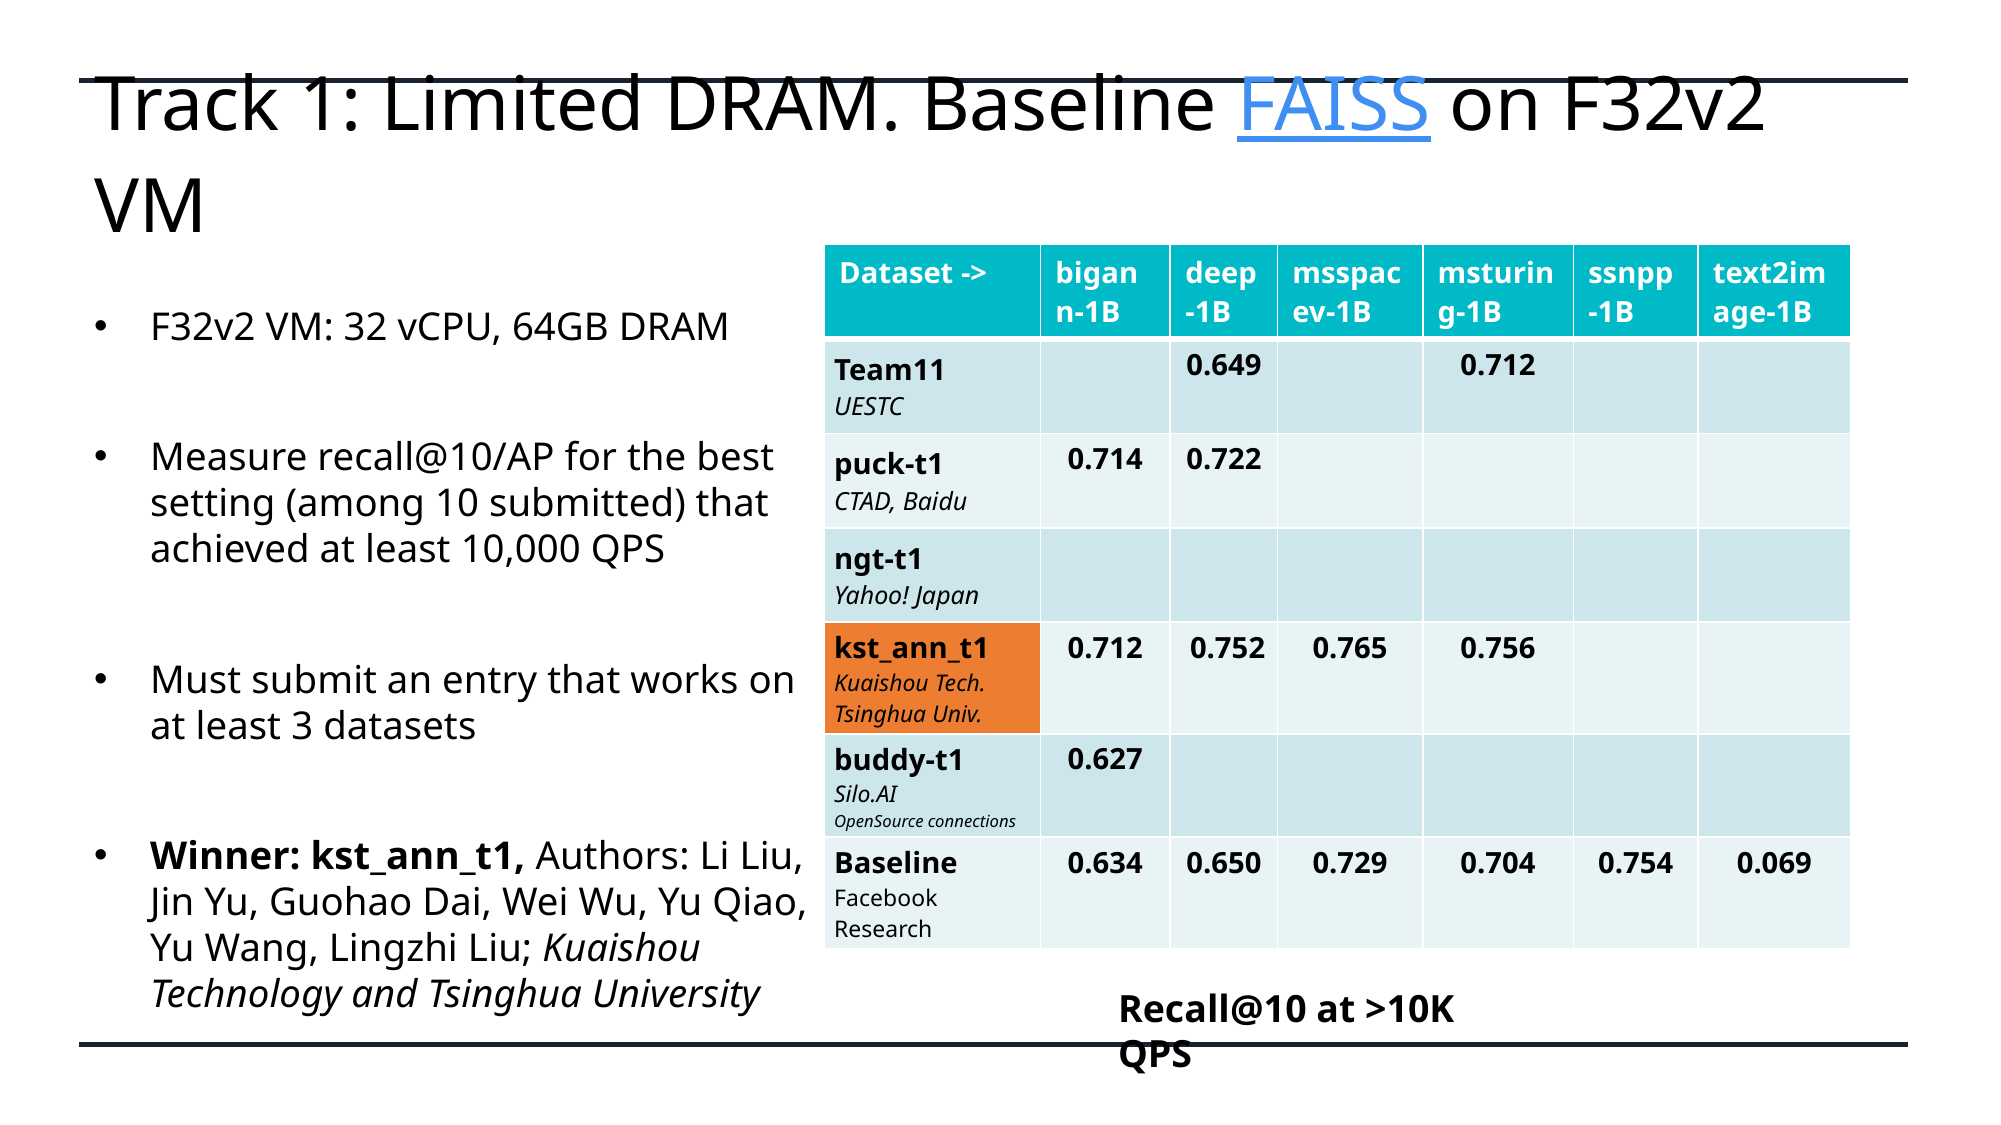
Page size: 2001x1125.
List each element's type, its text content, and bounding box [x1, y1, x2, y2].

table_cell [1574, 342, 1697, 433]
table_header text2image-1B [1699, 245, 1850, 336]
table_cell 0.714 [1041, 434, 1169, 527]
table_cell 0.754 [1574, 838, 1697, 948]
table_cell ngt-t1 Yahoo! Japan [825, 529, 1040, 621]
table_cell 0.712 [1041, 623, 1169, 733]
table_header Dataset -> [825, 245, 1040, 336]
table_cell 0.756 [1424, 623, 1573, 733]
table_cell [1171, 529, 1277, 621]
table_cell [1574, 735, 1697, 836]
table_cell [1574, 434, 1697, 527]
table_header msturing-1B [1424, 245, 1573, 336]
table_cell [1699, 342, 1850, 433]
table_header bigann-1B [1041, 245, 1169, 336]
table_cell Baseline Facebook Research [825, 838, 1040, 948]
table_cell [1041, 342, 1169, 433]
table_header deep-1B [1171, 245, 1277, 336]
table_cell 0.704 [1424, 838, 1573, 948]
table_cell [1424, 529, 1573, 621]
table_cell buddy-t1 Silo.AI OpenSource connections [825, 735, 1040, 836]
table_cell [1574, 529, 1697, 621]
table_cell 0.649 [1171, 342, 1277, 433]
table_cell [1699, 434, 1850, 527]
table_cell kst_ann_t1 Kuaishou Tech. Tsinghua Univ. [825, 623, 1040, 733]
table_cell 0.752 [1171, 623, 1277, 733]
table_cell 0.634 [1041, 838, 1169, 948]
table_cell [1278, 735, 1422, 836]
table_cell 0.765 [1278, 623, 1422, 733]
table_cell [1171, 735, 1277, 836]
table_cell [1699, 529, 1850, 621]
table_cell Team11 UESTC [825, 342, 1040, 433]
table_cell [1699, 735, 1850, 836]
table_header ssnpp-1B [1574, 245, 1697, 336]
table_cell [1278, 529, 1422, 621]
table_cell [1424, 434, 1573, 527]
title Track 1: Limited DRAM. Baseline FAISS on F32v2 VM [79, 92, 1911, 211]
table_cell [1278, 342, 1422, 433]
table_cell [1424, 735, 1573, 836]
table_cell 0.627 [1041, 735, 1169, 836]
table_cell [1278, 434, 1422, 527]
list F32v2 VM: 32 vCPU, 64GB DRAM Measure recall@10/AP for the best setting (among 10 submitted) that achieved at least 10,000 QPS Must submit an entry that works on at least 3 datasets Winner: kst_ann_t1, Authors: Li Liu, Jin Yu, Guohao Dai, Wei Wu, Yu Qiao, Yu Wang, Lingzhi Liu; Kuaishou Technology and Tsinghua University [79, 229, 825, 1033]
table_cell 0.069 [1699, 838, 1850, 948]
text_box Recall@10 at >10K QPS [1103, 977, 1553, 1083]
table_cell puck-t1 CTAD, Baidu [825, 434, 1040, 527]
table_cell [1574, 623, 1697, 733]
table_header msspacev-1B [1278, 245, 1422, 336]
table_cell [1699, 623, 1850, 733]
table_cell 0.712 [1424, 342, 1573, 433]
table_cell [1041, 529, 1169, 621]
table_cell 0.650 [1171, 838, 1277, 948]
table_cell 0.722 [1171, 434, 1277, 527]
table_cell 0.729 [1278, 838, 1422, 948]
